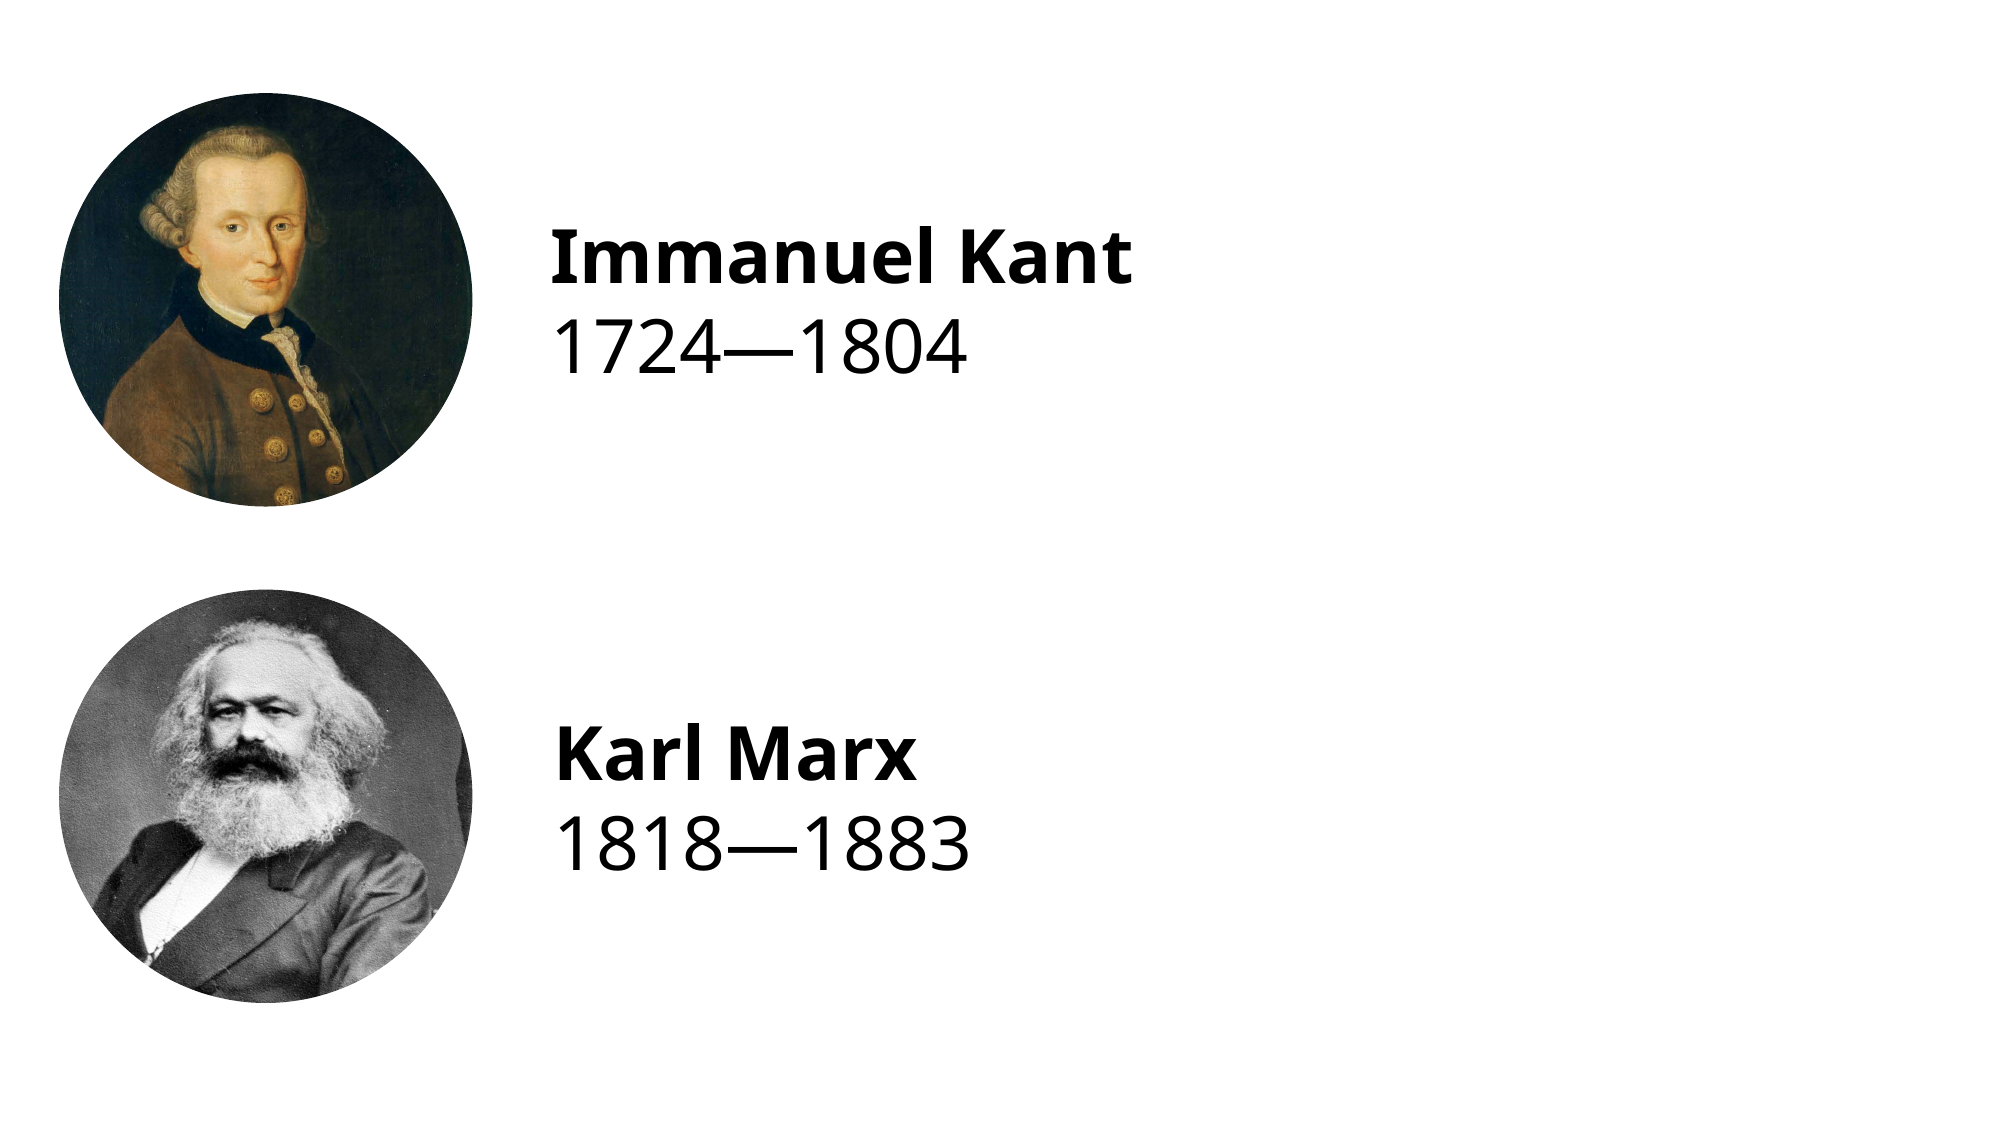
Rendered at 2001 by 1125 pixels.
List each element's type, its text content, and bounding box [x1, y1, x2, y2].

picture [58, 93, 473, 507]
text_box Karl Marx 1818—1883 [538, 697, 988, 893]
text_box Immanuel Kant 1724—1804 [535, 201, 1149, 397]
picture [58, 589, 473, 1003]
